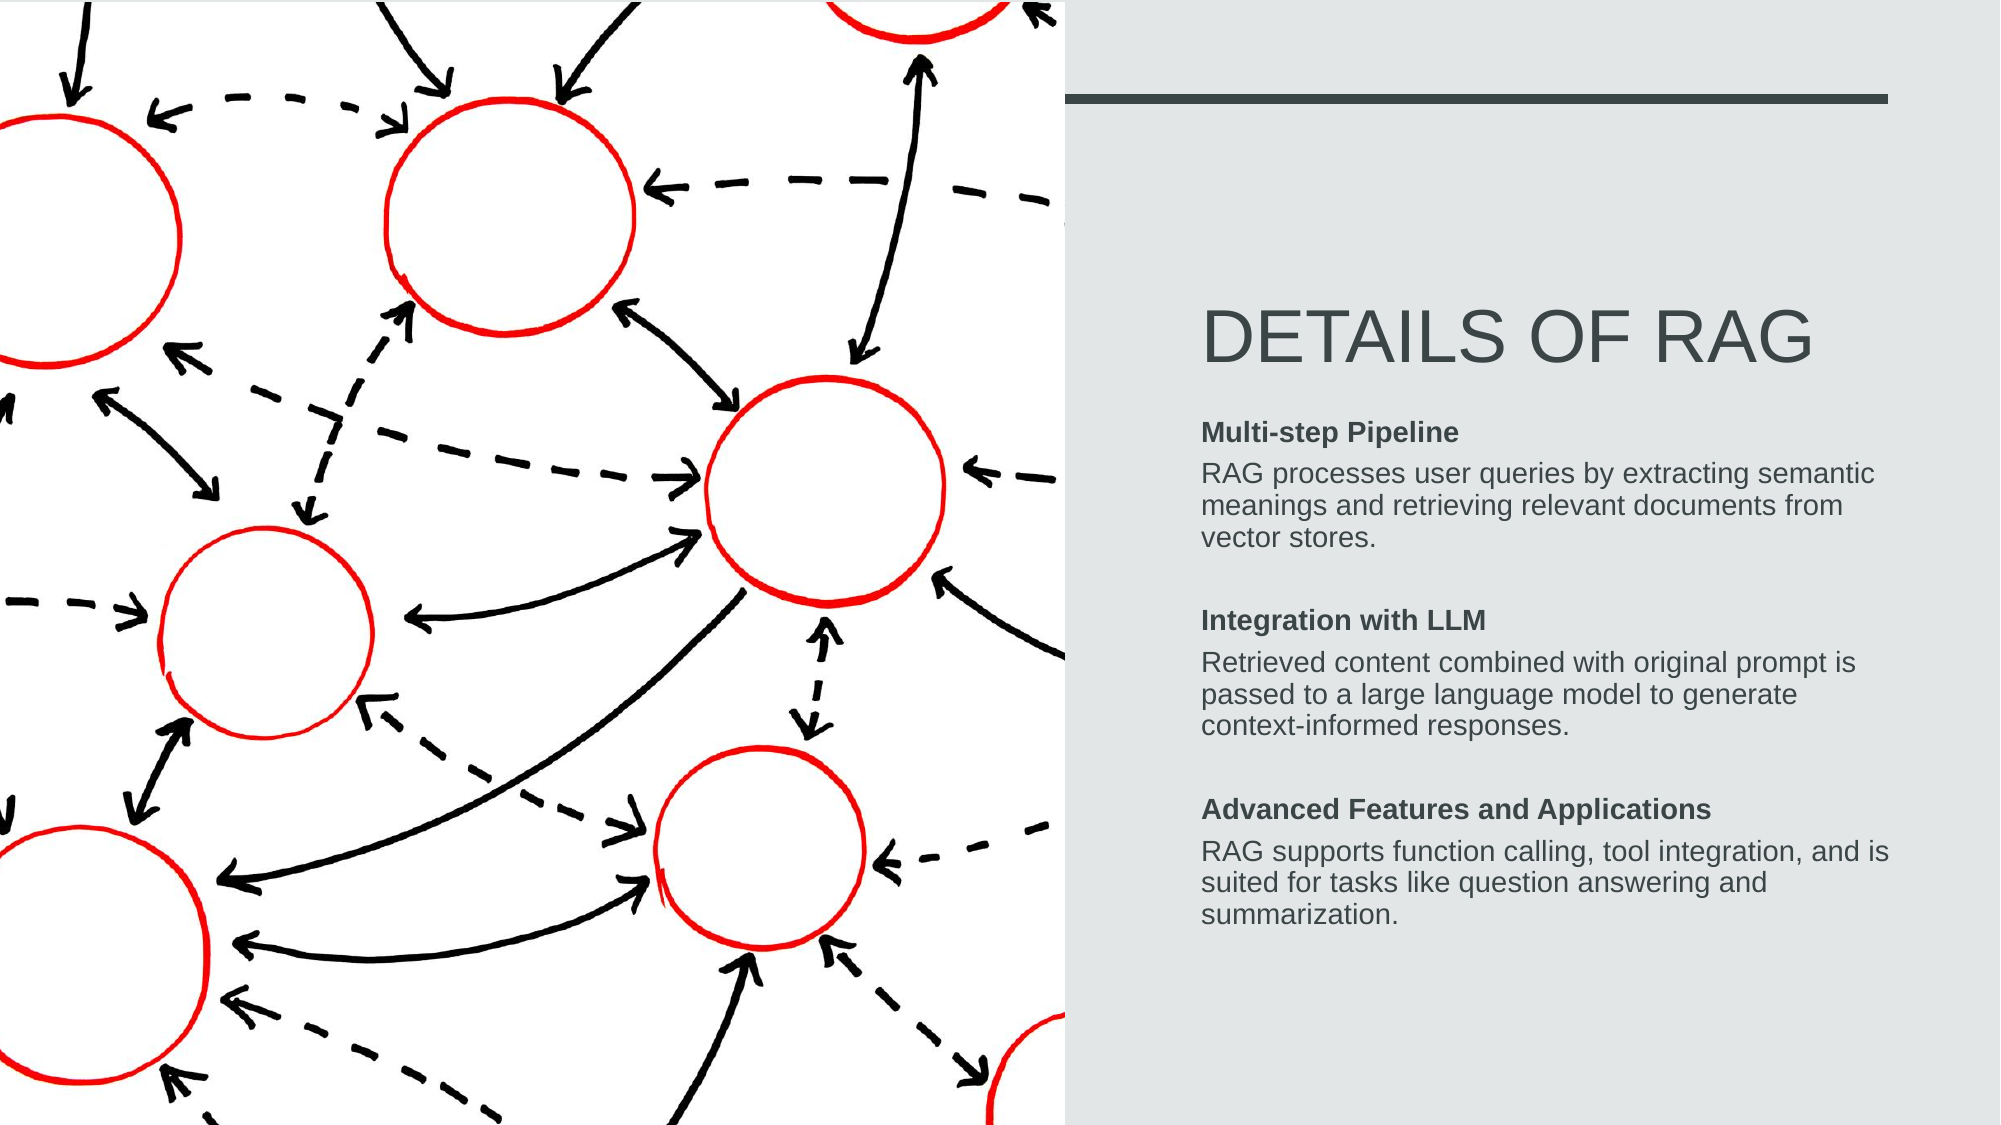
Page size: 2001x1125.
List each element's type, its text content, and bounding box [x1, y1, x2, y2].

picture [0, 2, 1065, 1125]
list Multi-step Pipeline RAG processes user queries by extracting semantic meanings and retrieving relevant documents from vector stores. Integration with LLM Retrieved content combined with original prompt is passed to a large language model to generate context-informed responses. Advanced Features and Applications RAG supports function calling, tool integration, and is suited for tasks like question answering and summarization. [1185, 409, 1913, 1021]
title Details of RAG [1185, 166, 1913, 385]
